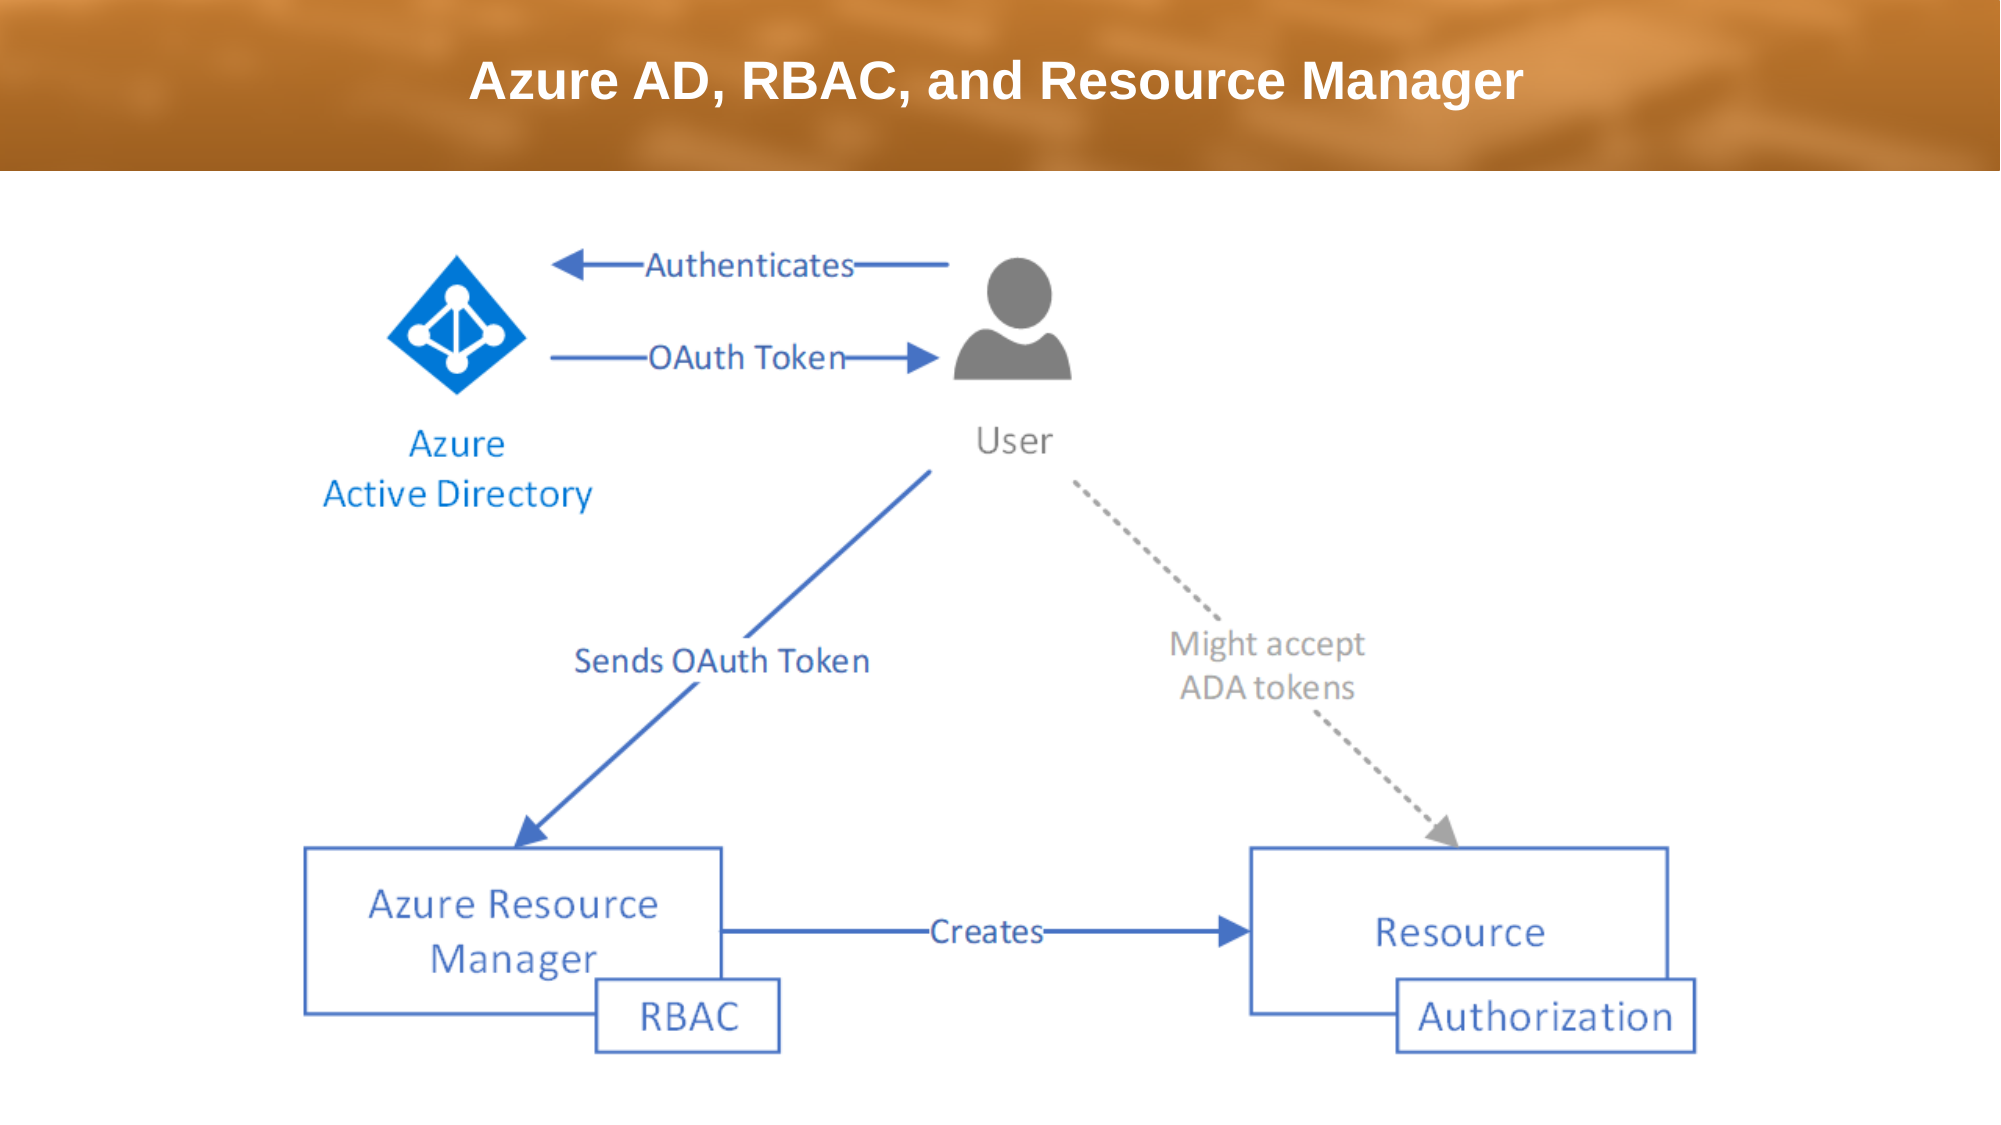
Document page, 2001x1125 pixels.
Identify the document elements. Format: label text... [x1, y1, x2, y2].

picture [0, 0, 2000, 171]
title Azure AD, RBAC, and Resource Manager [95, 22, 1900, 141]
picture [296, 227, 1704, 1070]
